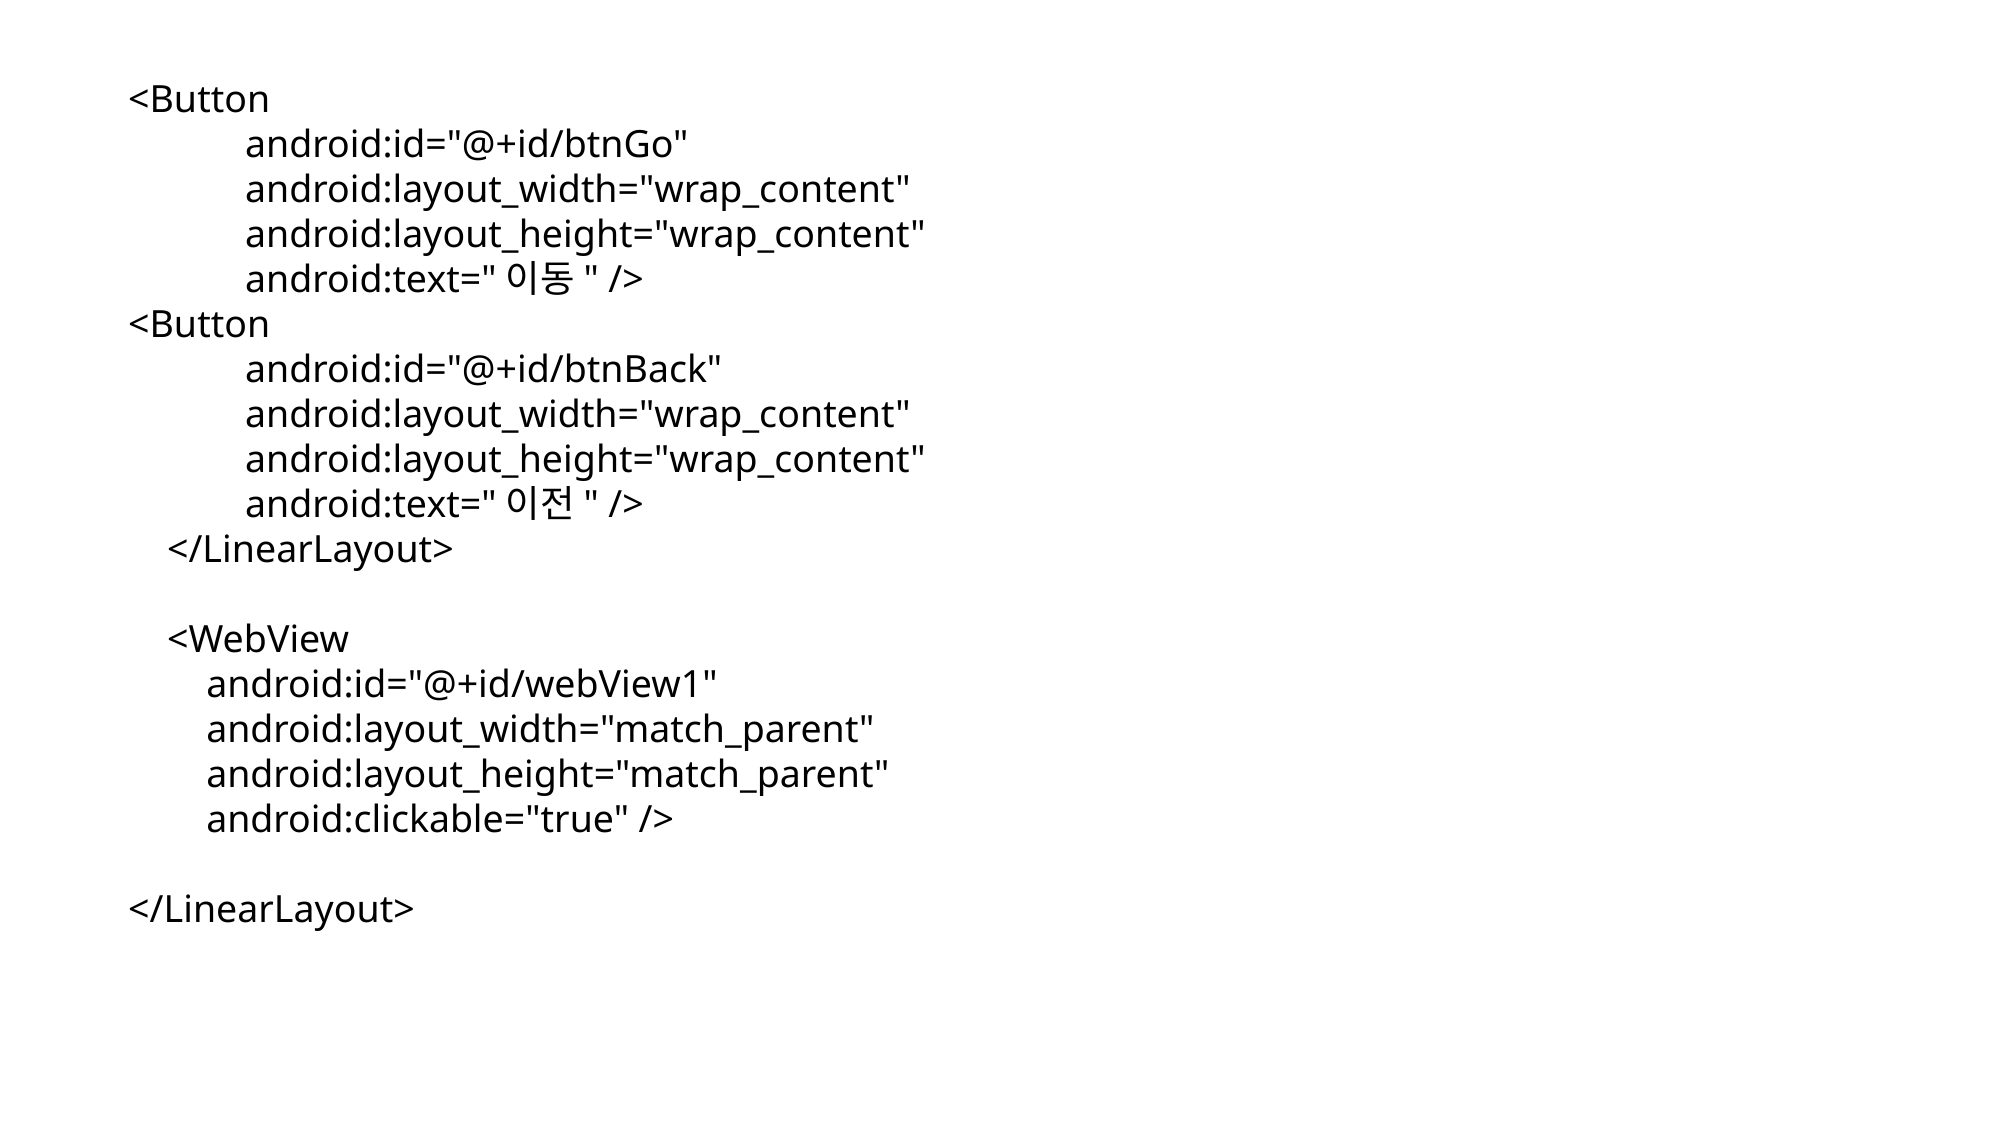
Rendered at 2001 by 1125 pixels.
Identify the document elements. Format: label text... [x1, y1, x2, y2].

text_box <Button android:id="@+id/btnGo" android:layout_width="wrap_content" android:layout_height="wrap_content" android:text="이동" /> <Button android:id="@+id/btnBack" android:layout_width="wrap_content" android:layout_height="wrap_content" android:text="이전" /> </LinearLayout> <WebView android:id="@+id/webView1" android:layout_width="match_parent" android:layout_height="match_parent" android:clickable="true" /> </LinearLayout> [113, 67, 1114, 983]
